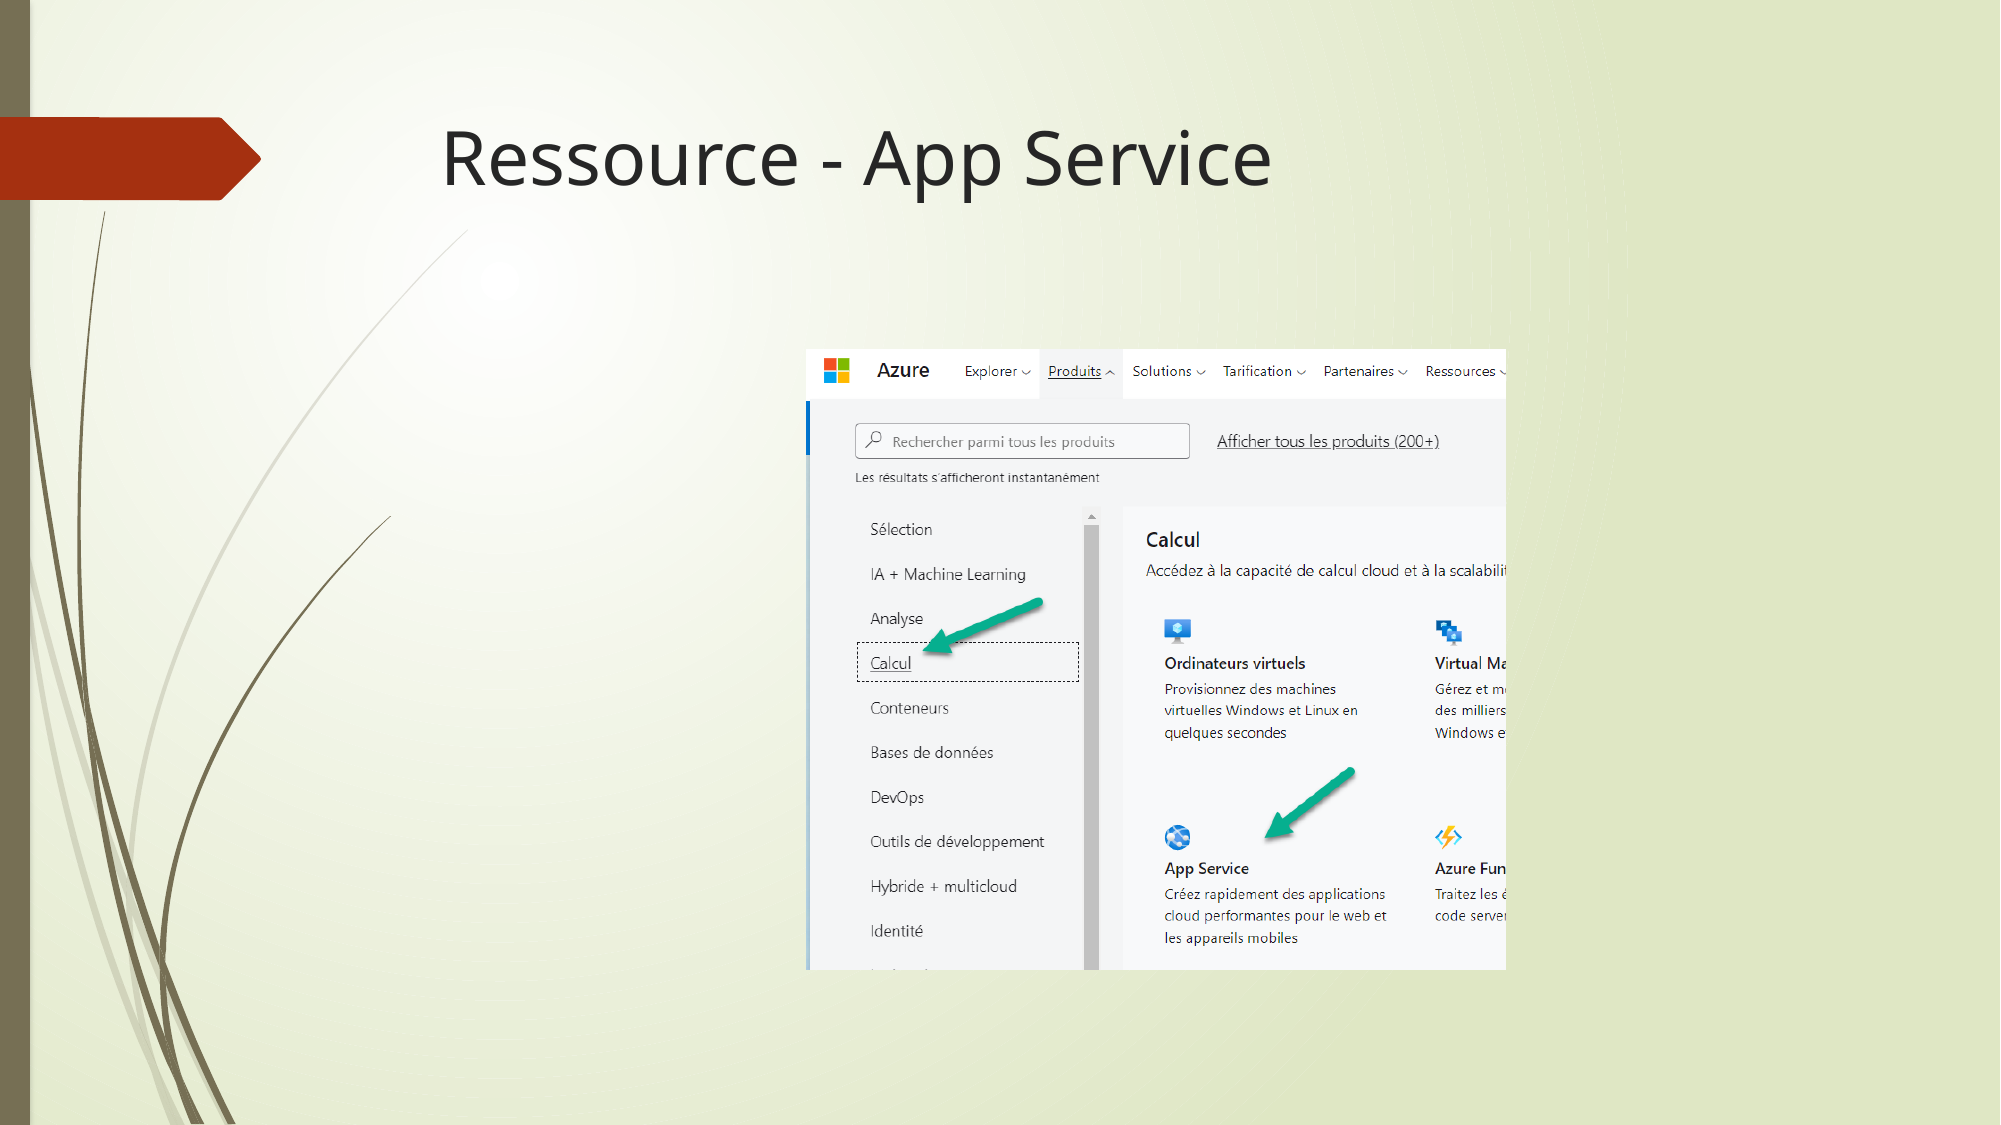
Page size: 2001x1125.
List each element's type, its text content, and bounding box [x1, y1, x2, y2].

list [806, 349, 1506, 971]
title Ressource - App Service [425, 102, 1888, 313]
